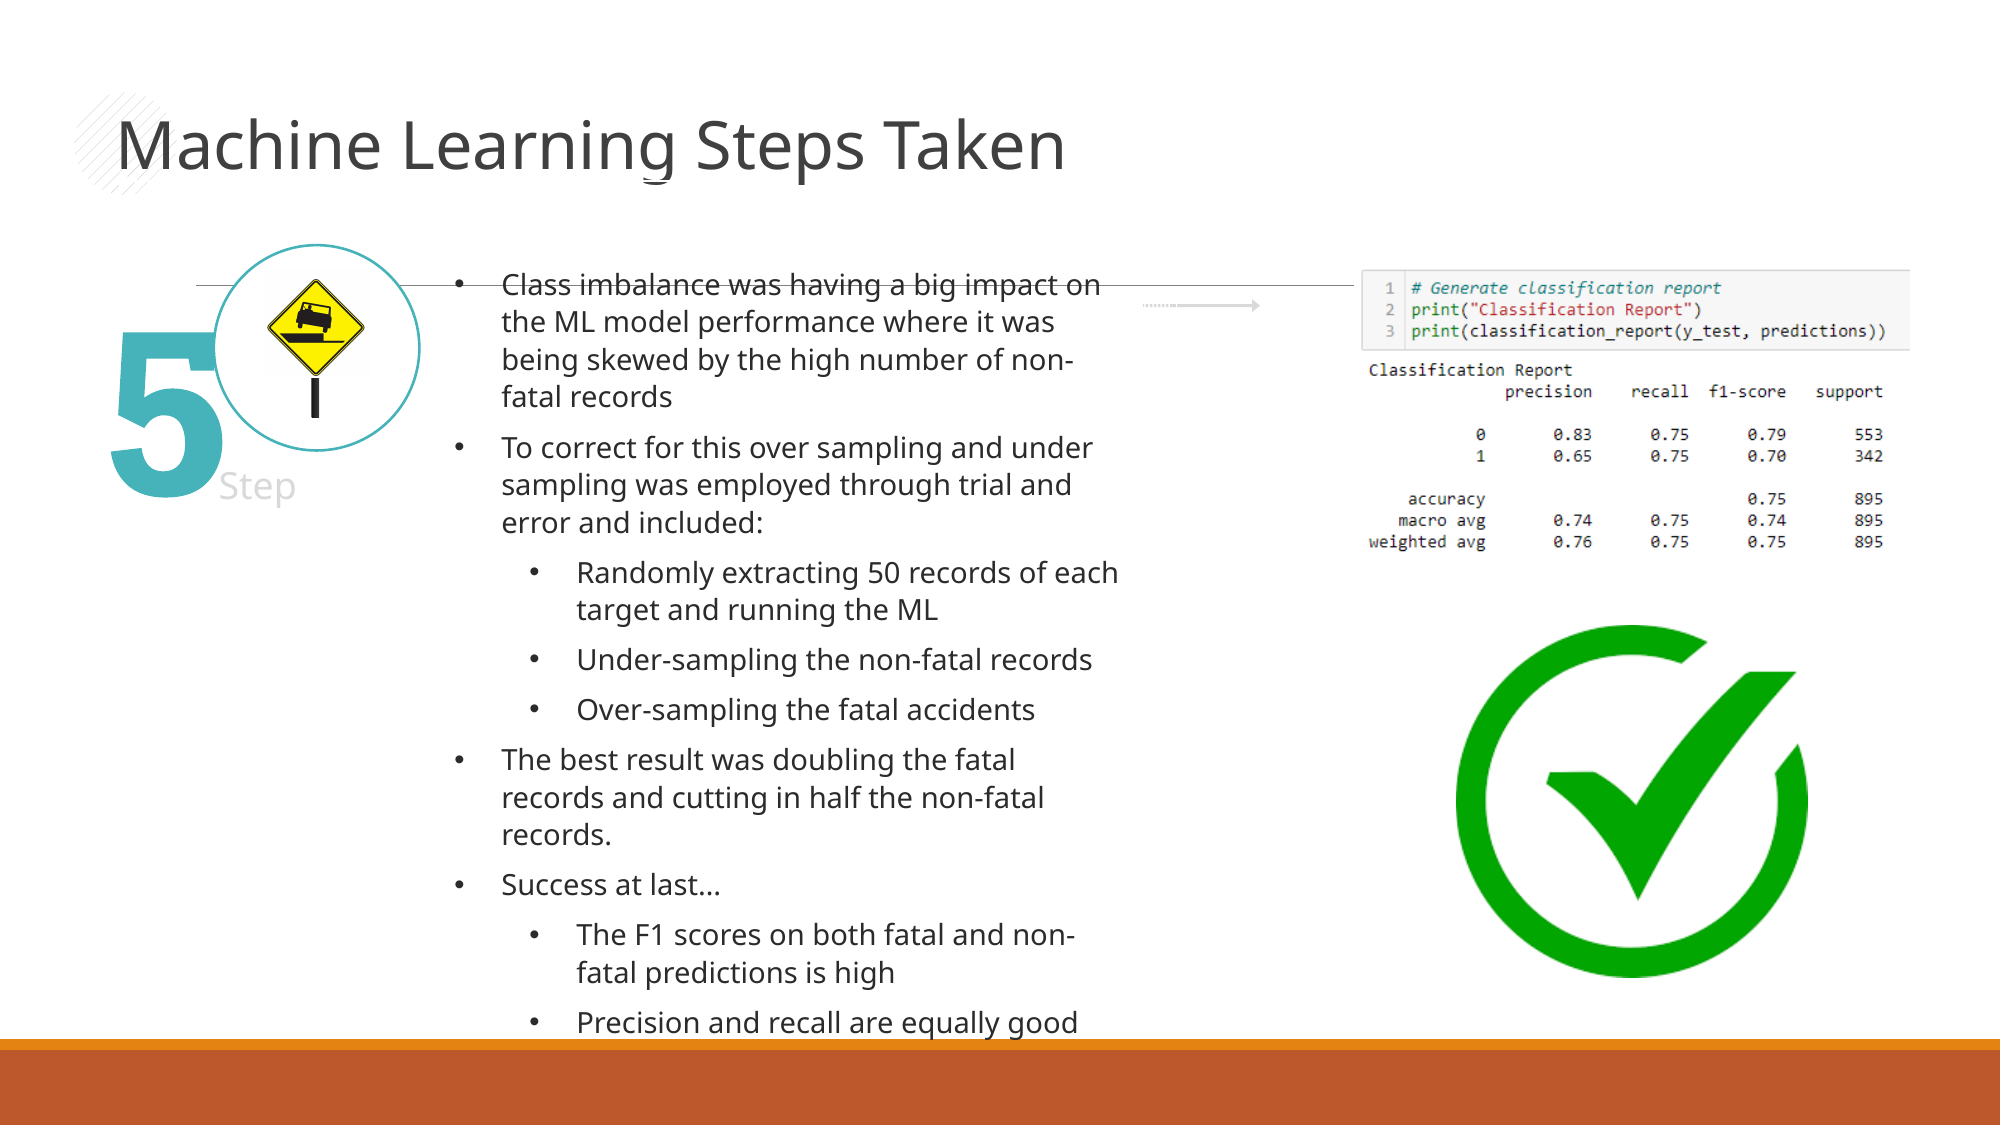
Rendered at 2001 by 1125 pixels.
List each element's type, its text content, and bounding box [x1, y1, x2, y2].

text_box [73, 91, 1901, 196]
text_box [1142, 298, 1261, 313]
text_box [110, 244, 420, 516]
picture [1455, 625, 1809, 978]
picture [1354, 255, 1910, 574]
text_box Class imbalance was having a big impact on the ML model performance where it was being skewed by the high number of non-fatal records To correct for this over sampling and under sampling was employed through trial and error and included: Randomly extracting 50 records of each target and running the ML Under-sampling the non-fatal records Over-sampling the fatal accidents The best result was doubling the fatal records and cutting in half the non-fatal records. Success at last… The F1 scores on both fatal and non-fatal predictions is high Precision and recall are equally good [439, 256, 1138, 1047]
